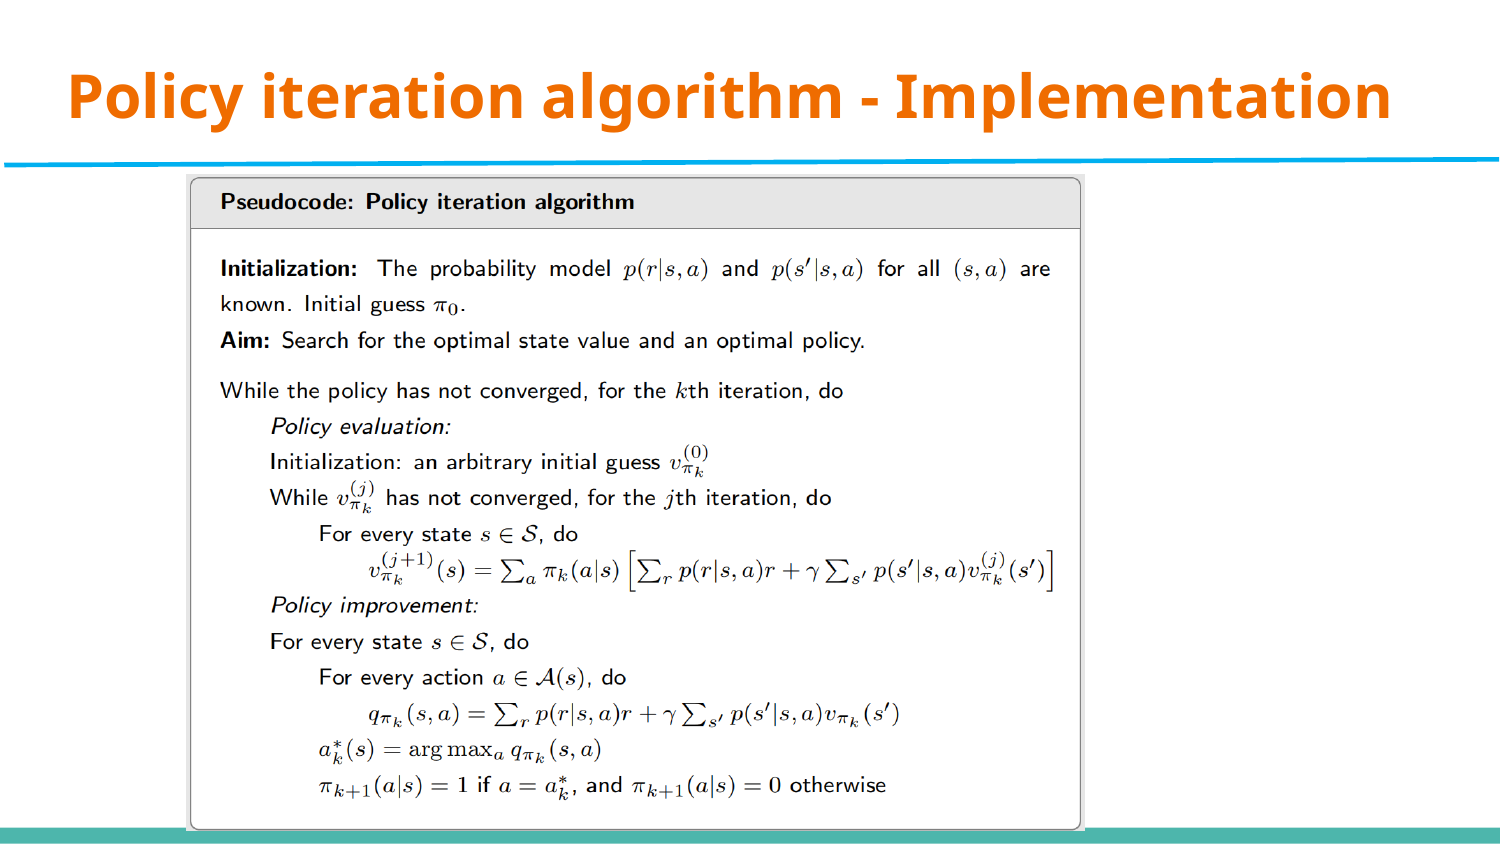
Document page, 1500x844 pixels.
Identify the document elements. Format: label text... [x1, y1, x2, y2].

picture [185, 173, 1086, 831]
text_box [3, 159, 1500, 166]
title Policy iteration algorithm - Implementation [51, 43, 1449, 157]
